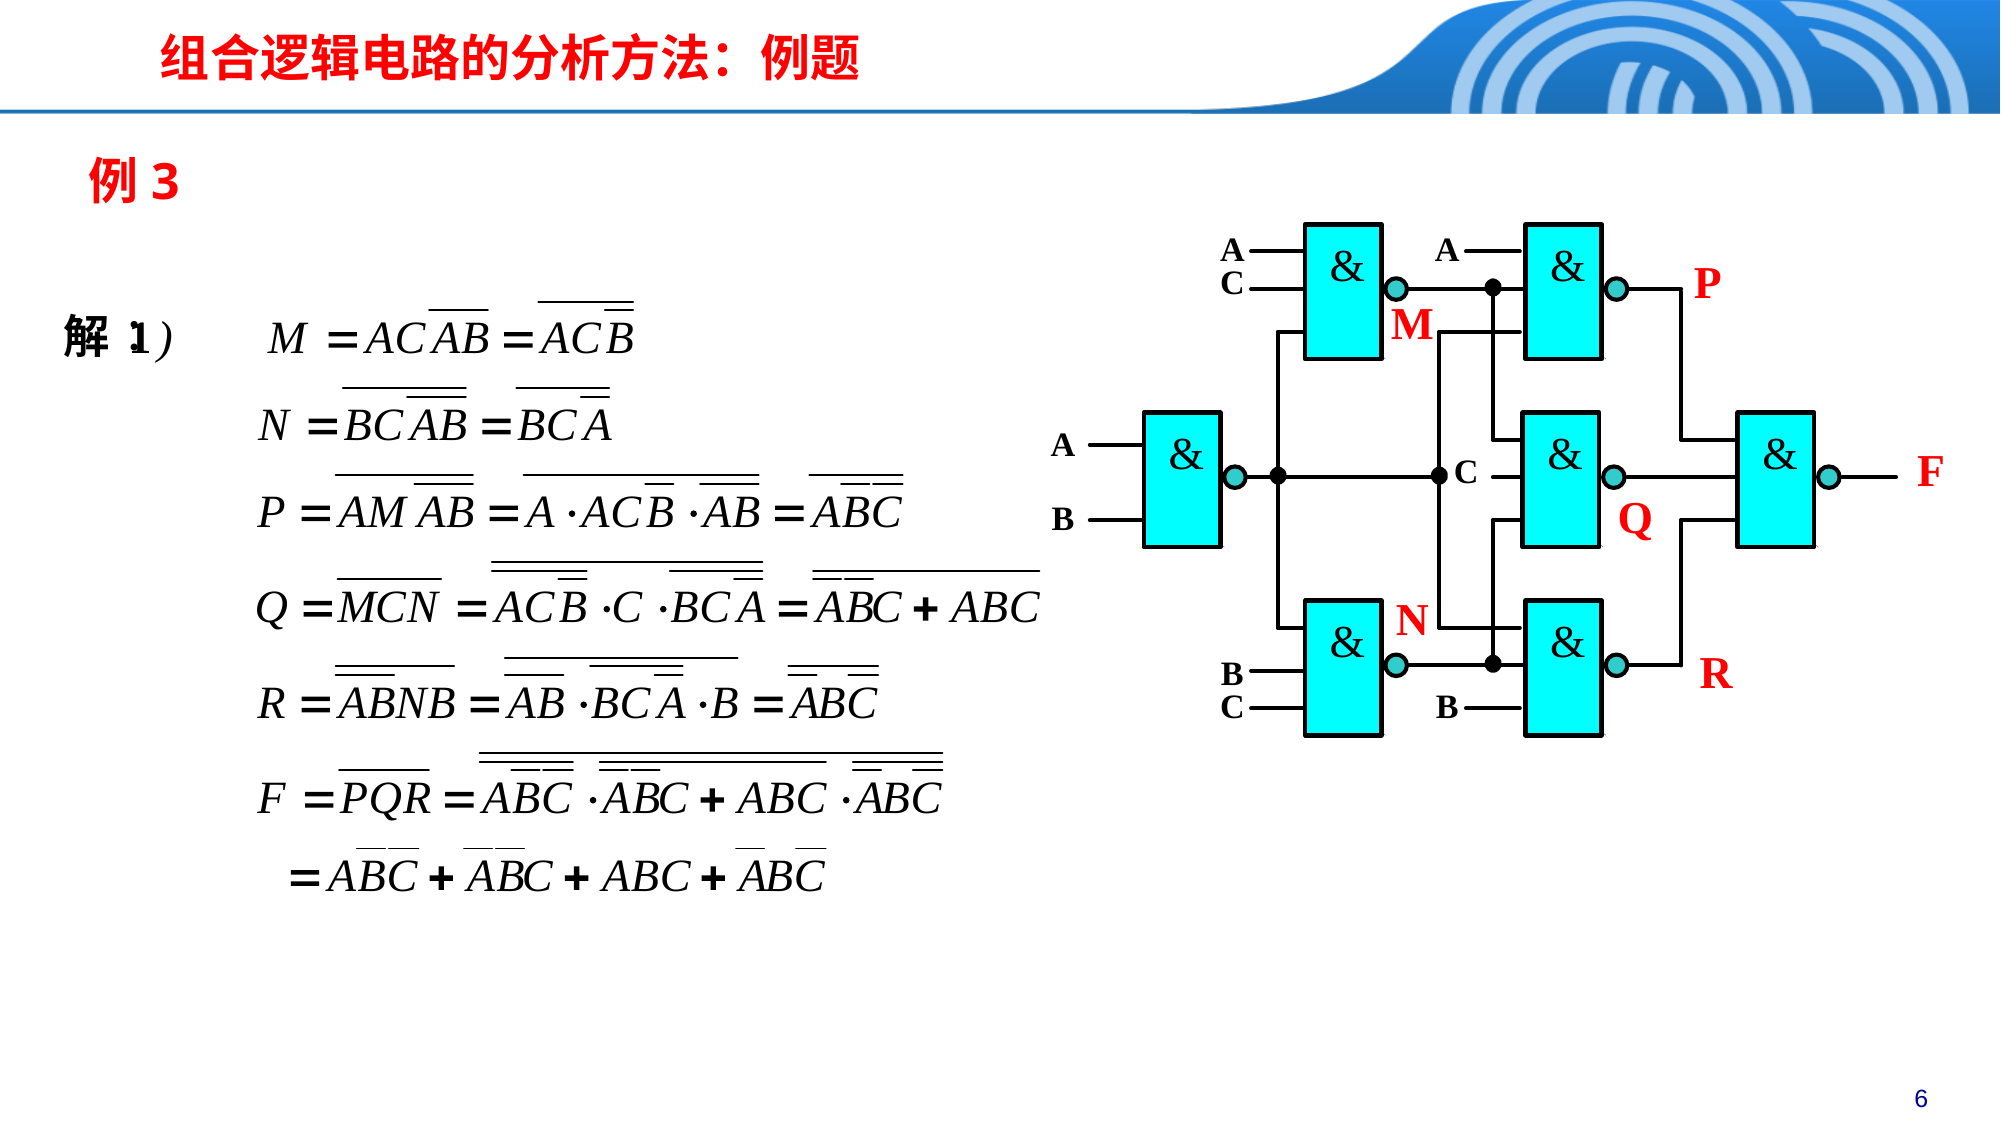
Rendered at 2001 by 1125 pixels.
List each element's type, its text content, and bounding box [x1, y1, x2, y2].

title 组合逻辑电路的分析方法：例题 [149, 30, 1301, 93]
text_box 例3 [78, 153, 280, 214]
picture [1048, 219, 1948, 740]
picture [0, 0, 2000, 114]
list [56, 290, 1049, 913]
